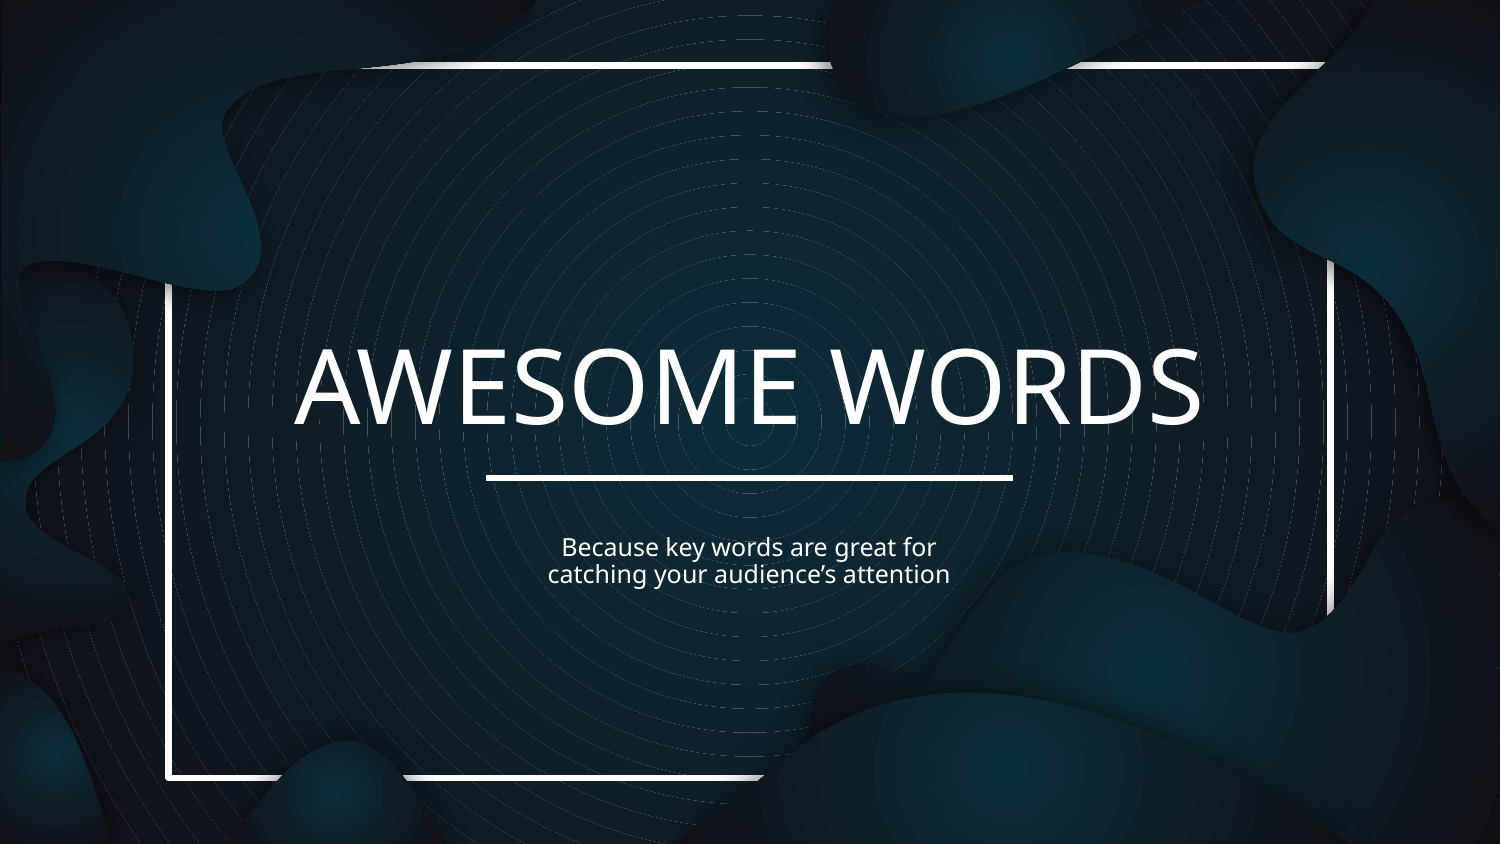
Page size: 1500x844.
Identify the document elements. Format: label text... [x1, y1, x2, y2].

subtitle Because key words are great for catching your audience’s attention [526, 529, 973, 695]
title AWESOME WORDS [280, 248, 1220, 453]
